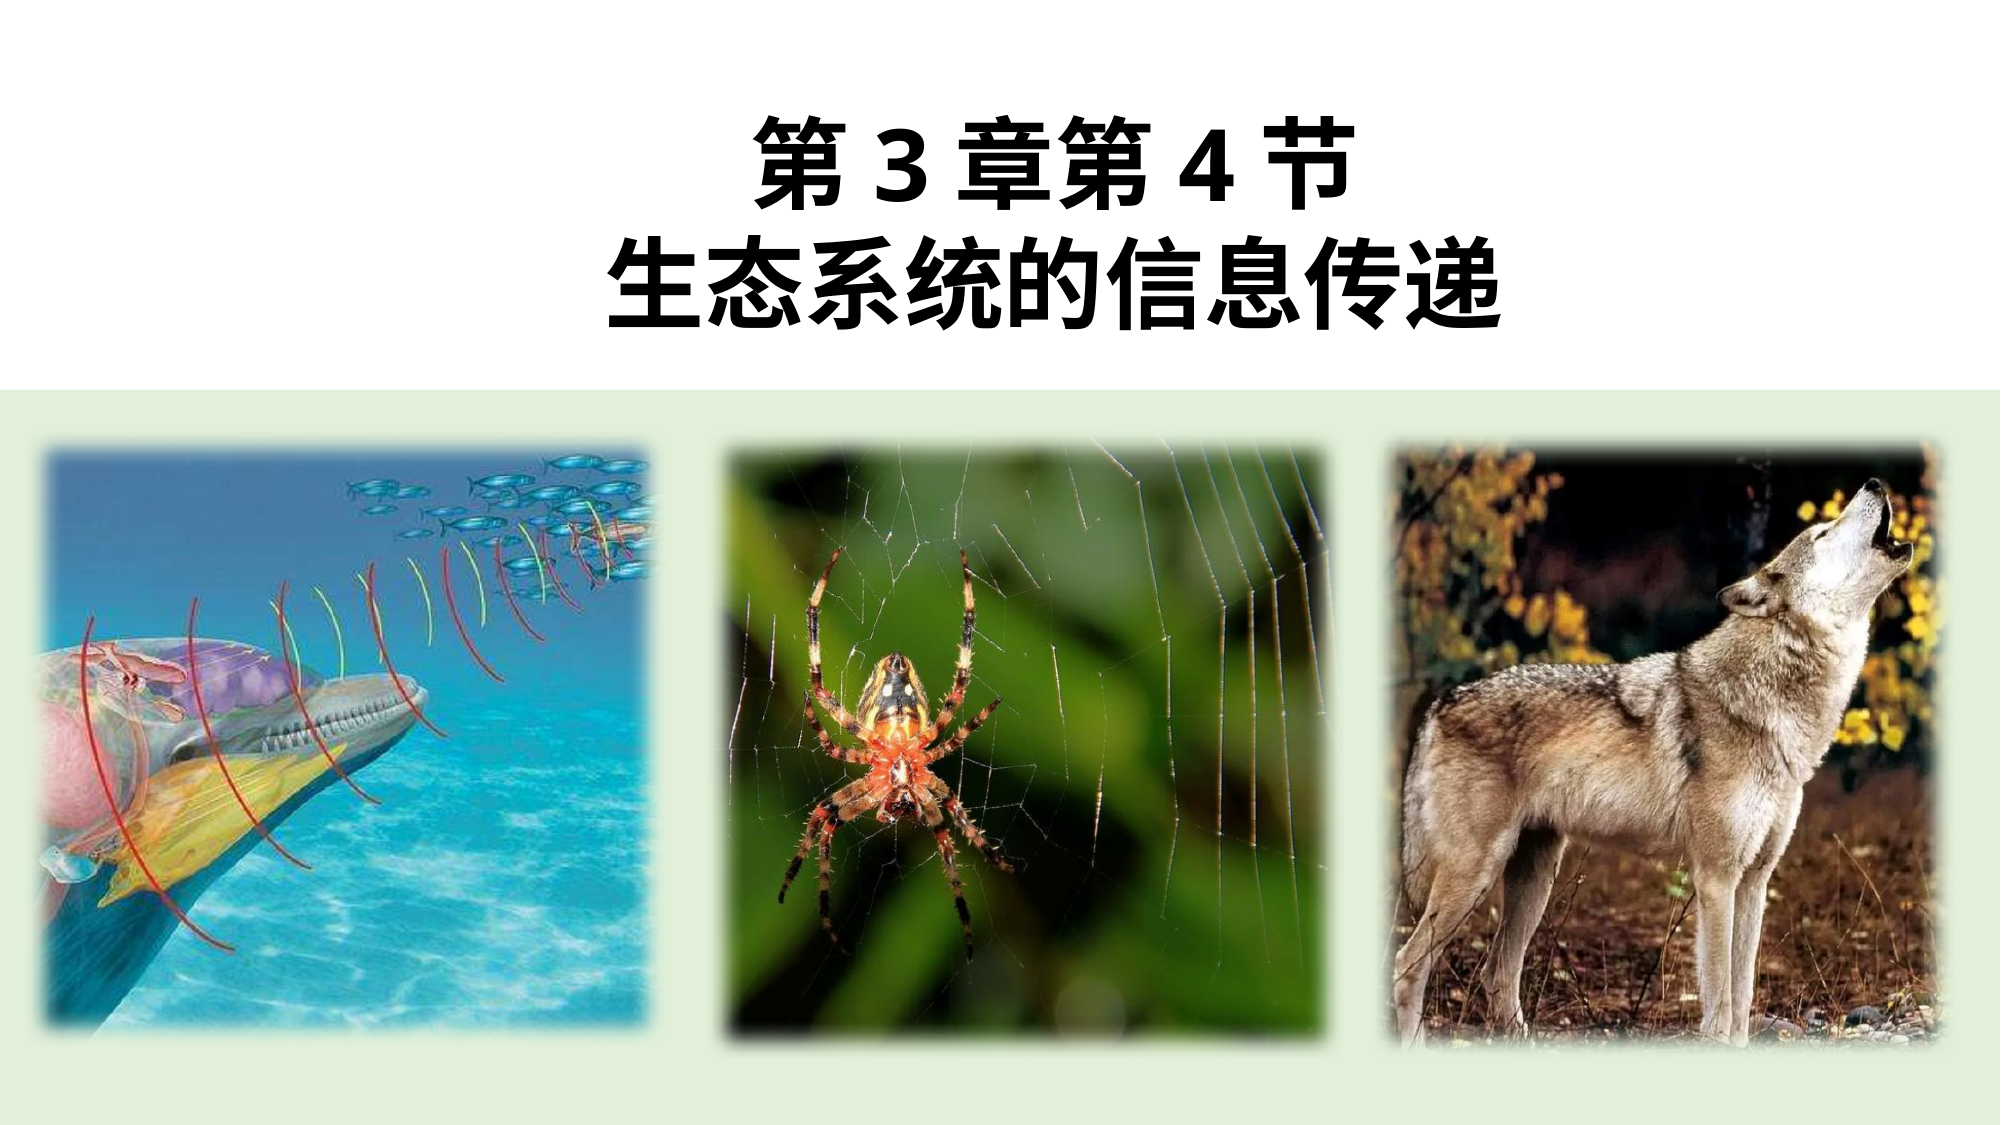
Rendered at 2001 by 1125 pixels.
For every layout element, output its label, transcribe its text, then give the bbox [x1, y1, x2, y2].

text_box [0, 389, 2000, 1125]
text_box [705, 428, 1955, 1060]
picture [24, 428, 666, 1046]
text_box 第3章第4节 生态系统的信息传递 [522, 92, 1587, 351]
